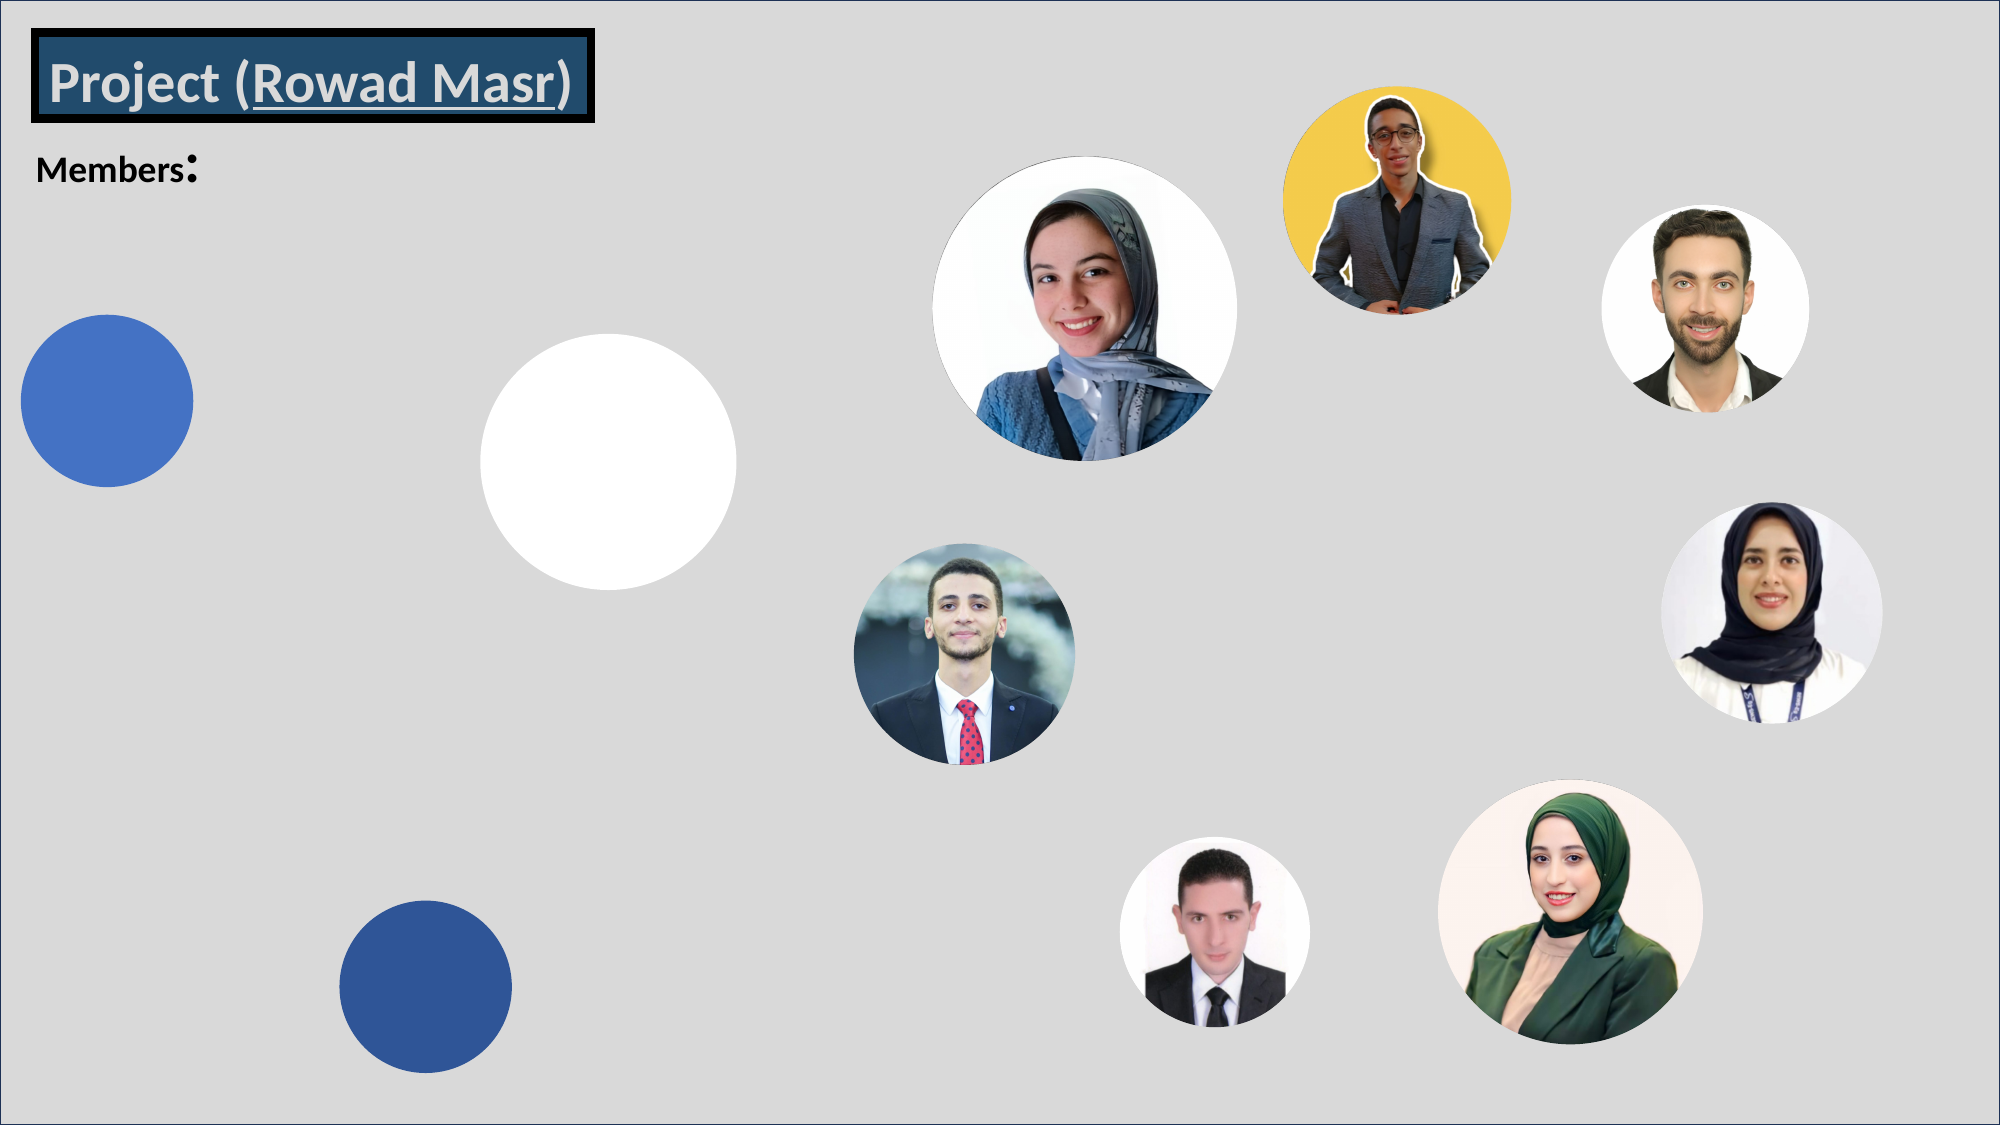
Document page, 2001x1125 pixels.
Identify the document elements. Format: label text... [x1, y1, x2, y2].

text_box [0, 0, 2000, 1125]
text_box [1660, 501, 1884, 725]
text_box [338, 899, 513, 1075]
text_box [1600, 203, 1811, 414]
text_box [1281, 85, 1513, 316]
text_box Members: [20, 112, 811, 202]
text_box [1118, 835, 1312, 1029]
text_box [479, 332, 738, 592]
text_box [1437, 778, 1705, 1046]
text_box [34, 32, 599, 120]
text_box [931, 155, 1239, 462]
text_box [19, 313, 195, 489]
text_box [852, 542, 1077, 766]
